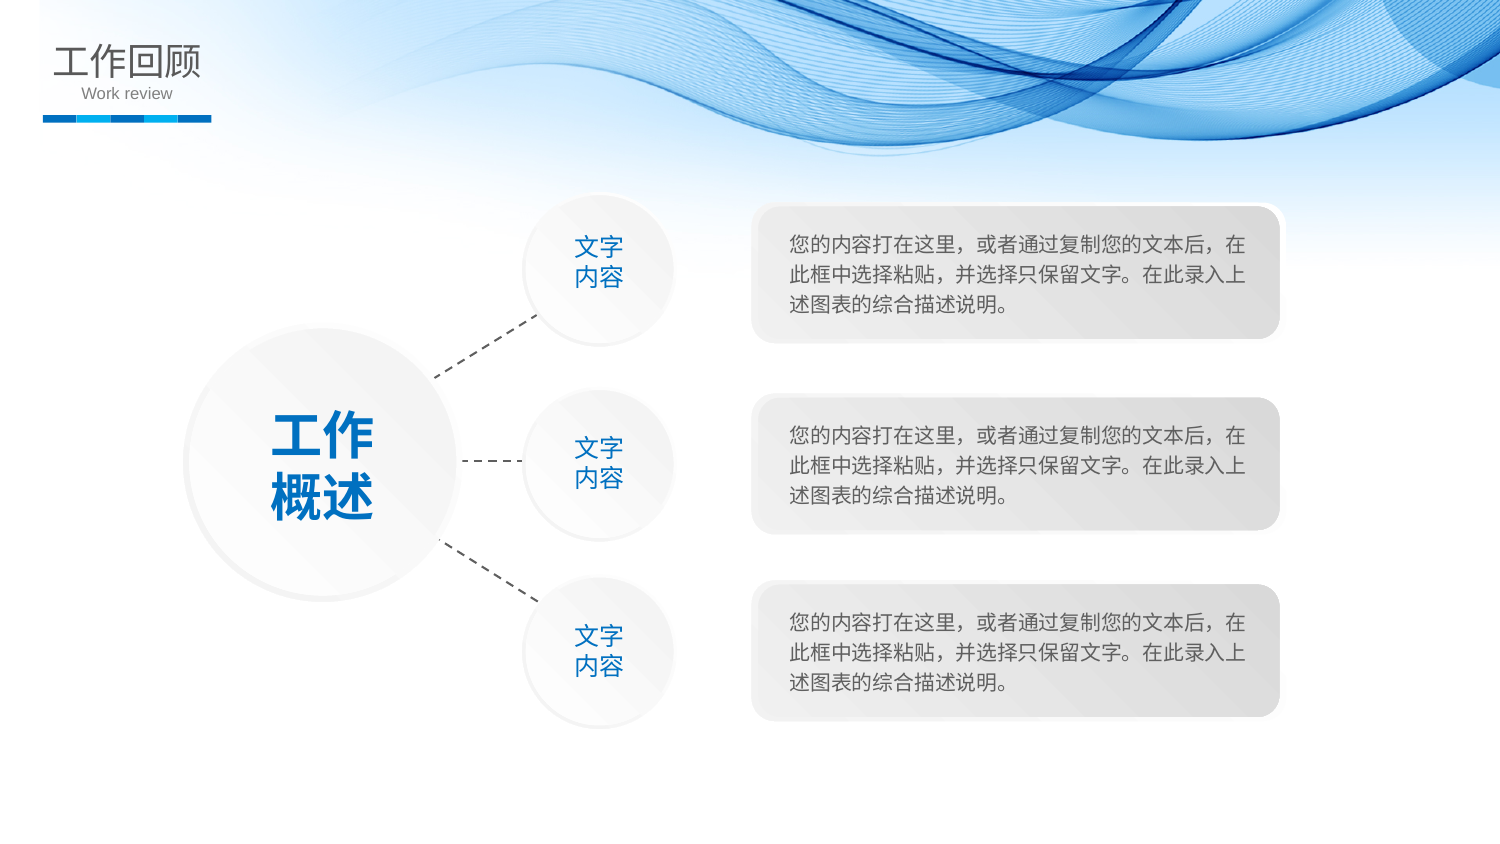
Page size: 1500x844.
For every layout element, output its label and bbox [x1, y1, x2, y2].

picture [0, 0, 1500, 844]
text_box [182, 322, 463, 602]
text_box [751, 202, 1287, 344]
text_box [521, 386, 677, 542]
text_box [751, 580, 1287, 722]
text_box [0, 31, 273, 123]
text_box [751, 393, 1287, 535]
text_box [407, 298, 574, 624]
text_box [521, 574, 677, 730]
text_box [521, 191, 677, 347]
